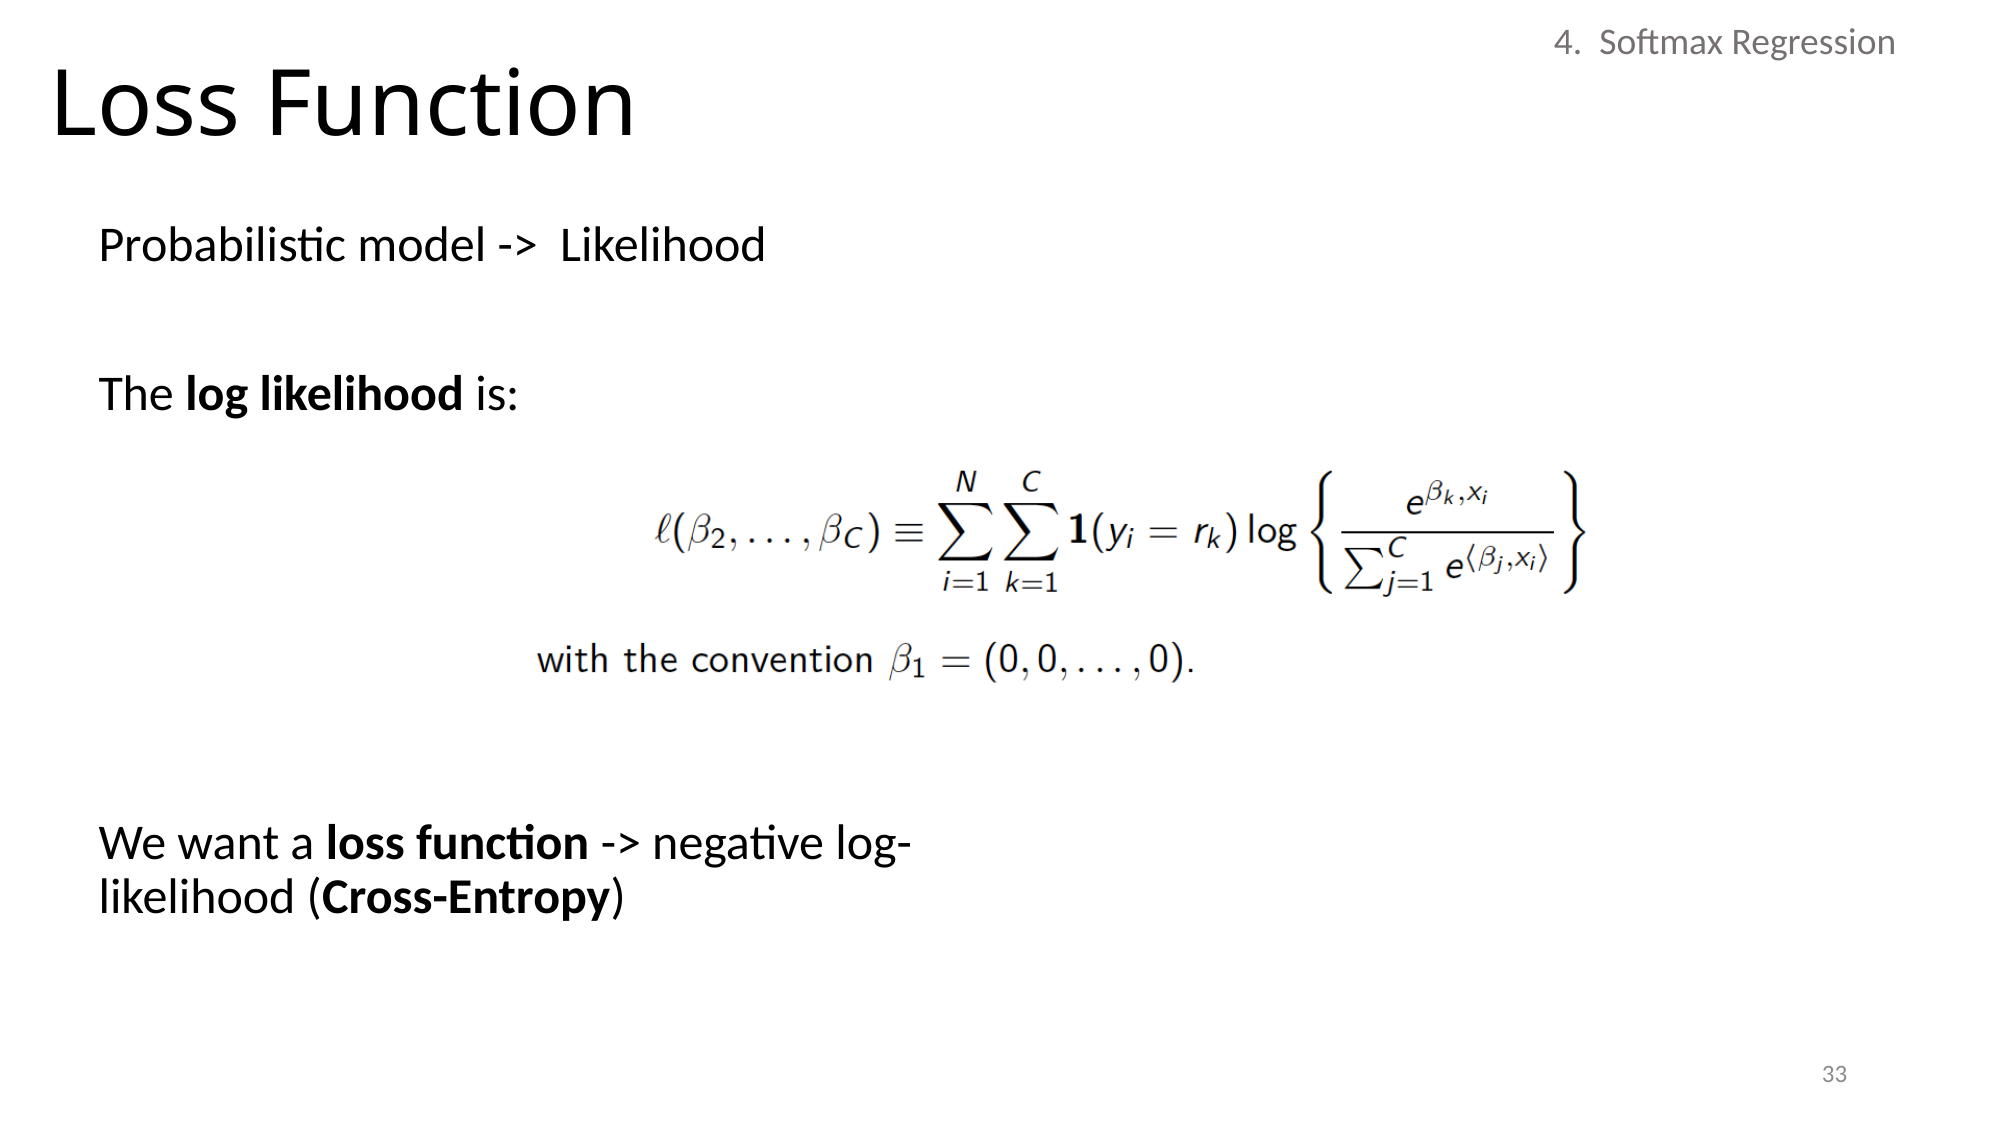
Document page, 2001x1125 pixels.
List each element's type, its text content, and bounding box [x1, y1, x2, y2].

text_box 4. Softmax Regression [1539, 10, 1912, 70]
title Loss Function [34, 0, 1760, 215]
picture [494, 453, 1604, 693]
list Probabilistic model -> Likelihood The log likelihood is: We want a loss function -> negative log-likelihood (Cross-Entropy) [83, 210, 1000, 1103]
slide_number 33 [1412, 1042, 1863, 1103]
